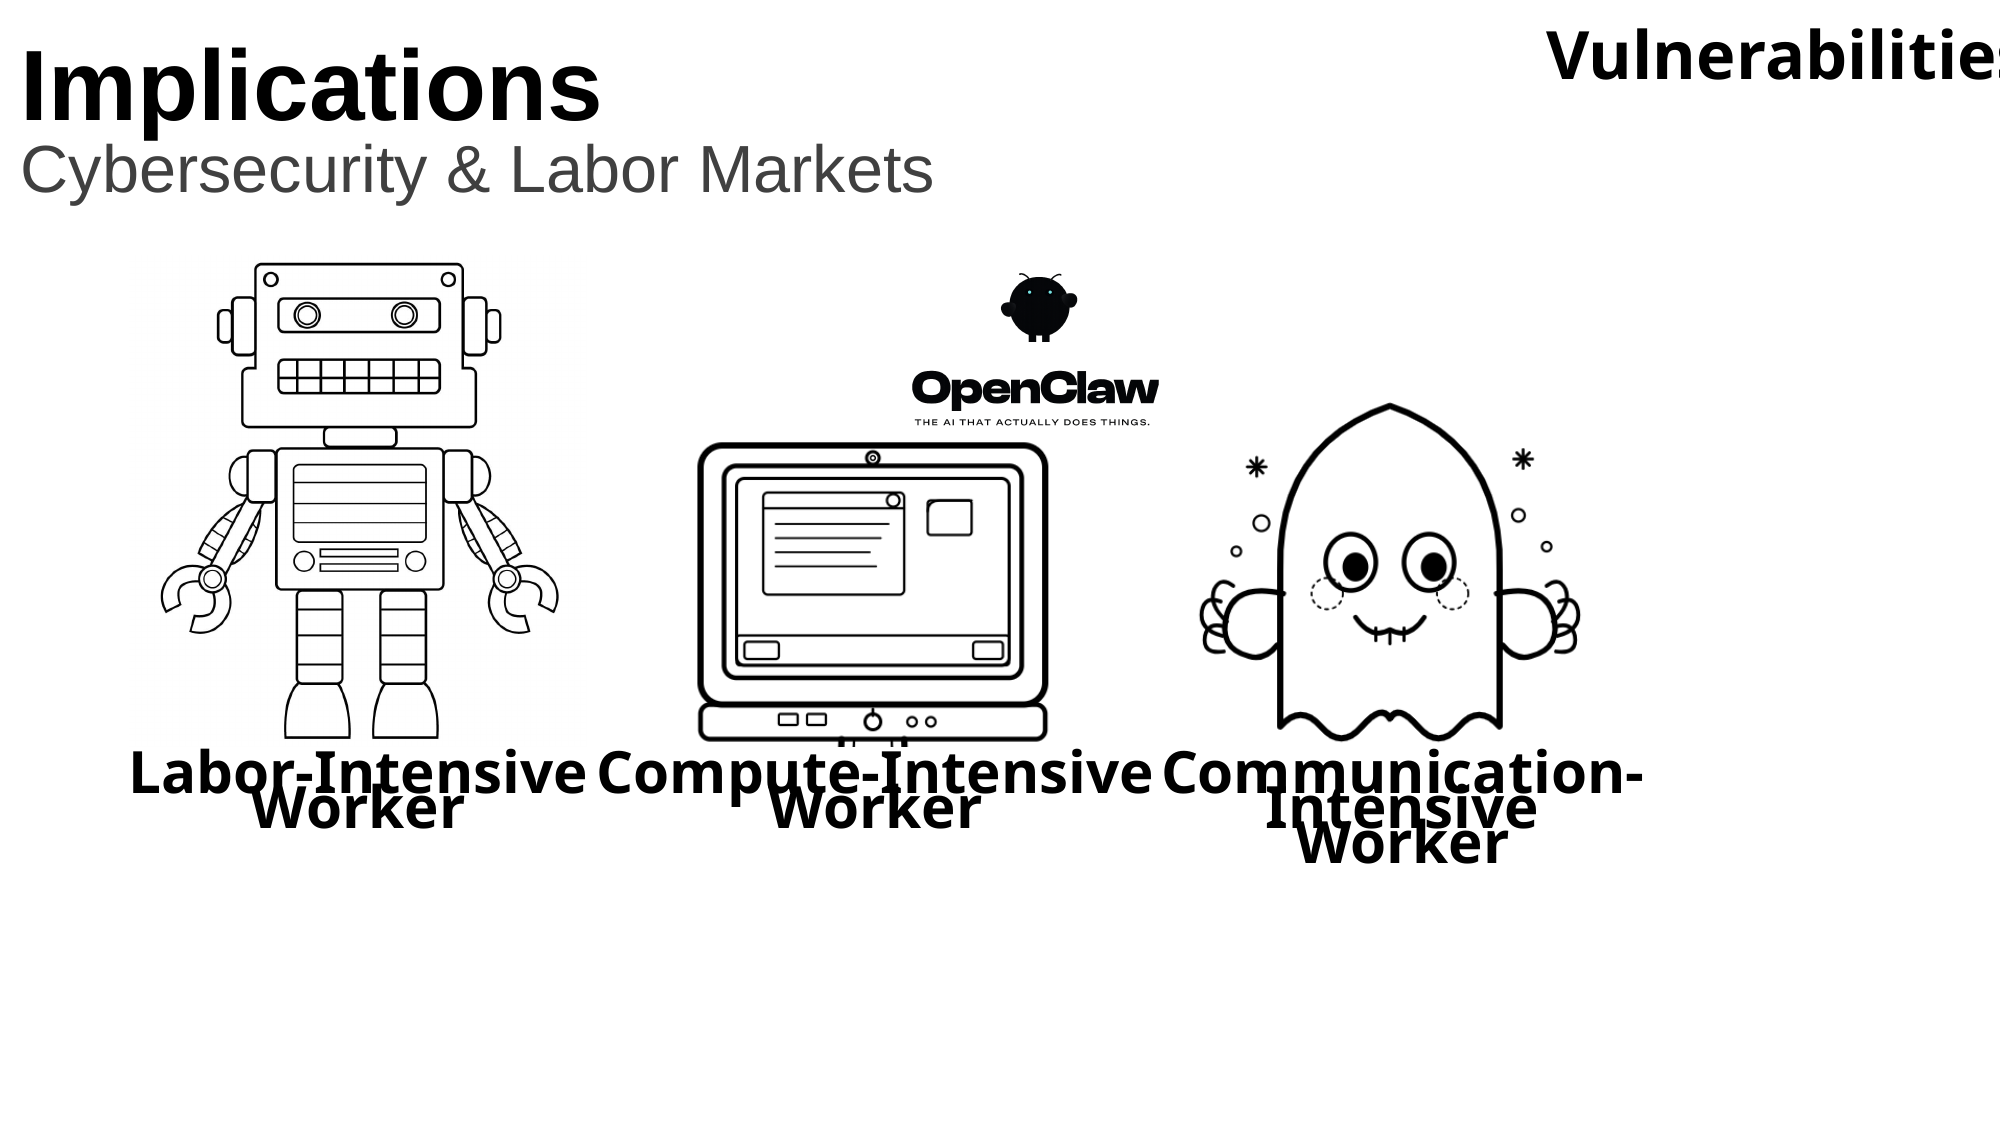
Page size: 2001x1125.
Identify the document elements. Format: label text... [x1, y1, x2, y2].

text_box Cybersecurity & Labor Markets [5, 118, 1311, 214]
picture [687, 247, 1624, 759]
text_box Communication-Intensive Worker [1096, 758, 1709, 879]
text_box Vulnerabilities? [1531, 5, 2000, 101]
text_box Implications [5, 12, 1657, 148]
picture [129, 255, 587, 747]
text_box Compute-Intensive Worker [569, 758, 1096, 844]
text_box Labor-Intensive Worker [51, 758, 569, 844]
